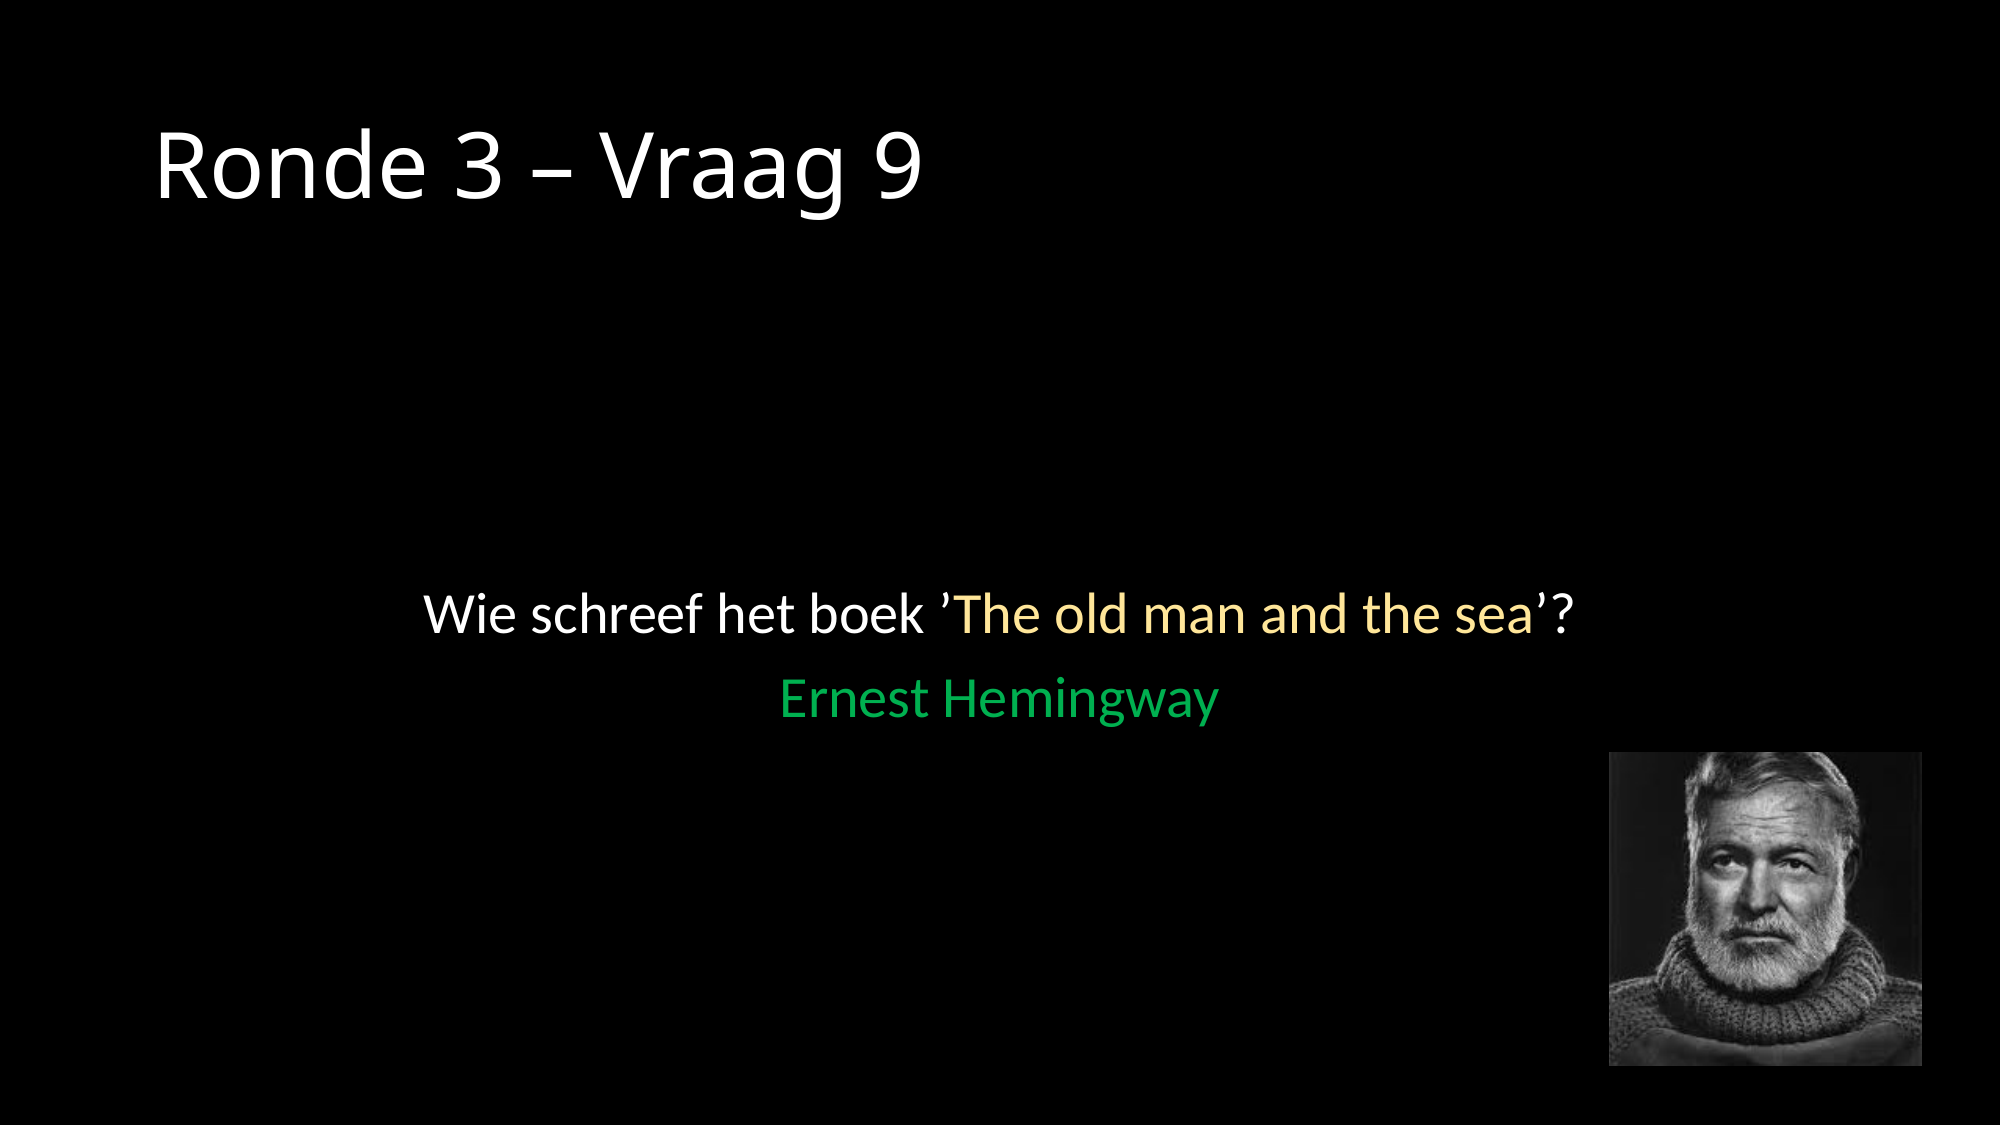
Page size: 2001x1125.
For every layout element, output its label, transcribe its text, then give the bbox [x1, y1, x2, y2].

picture [1608, 752, 1922, 1066]
title Ronde 3 – Vraag 9 [137, 59, 1863, 278]
list Wie schreef het boek ’The old man and the sea’? Ernest Hemingway [137, 299, 1863, 1014]
